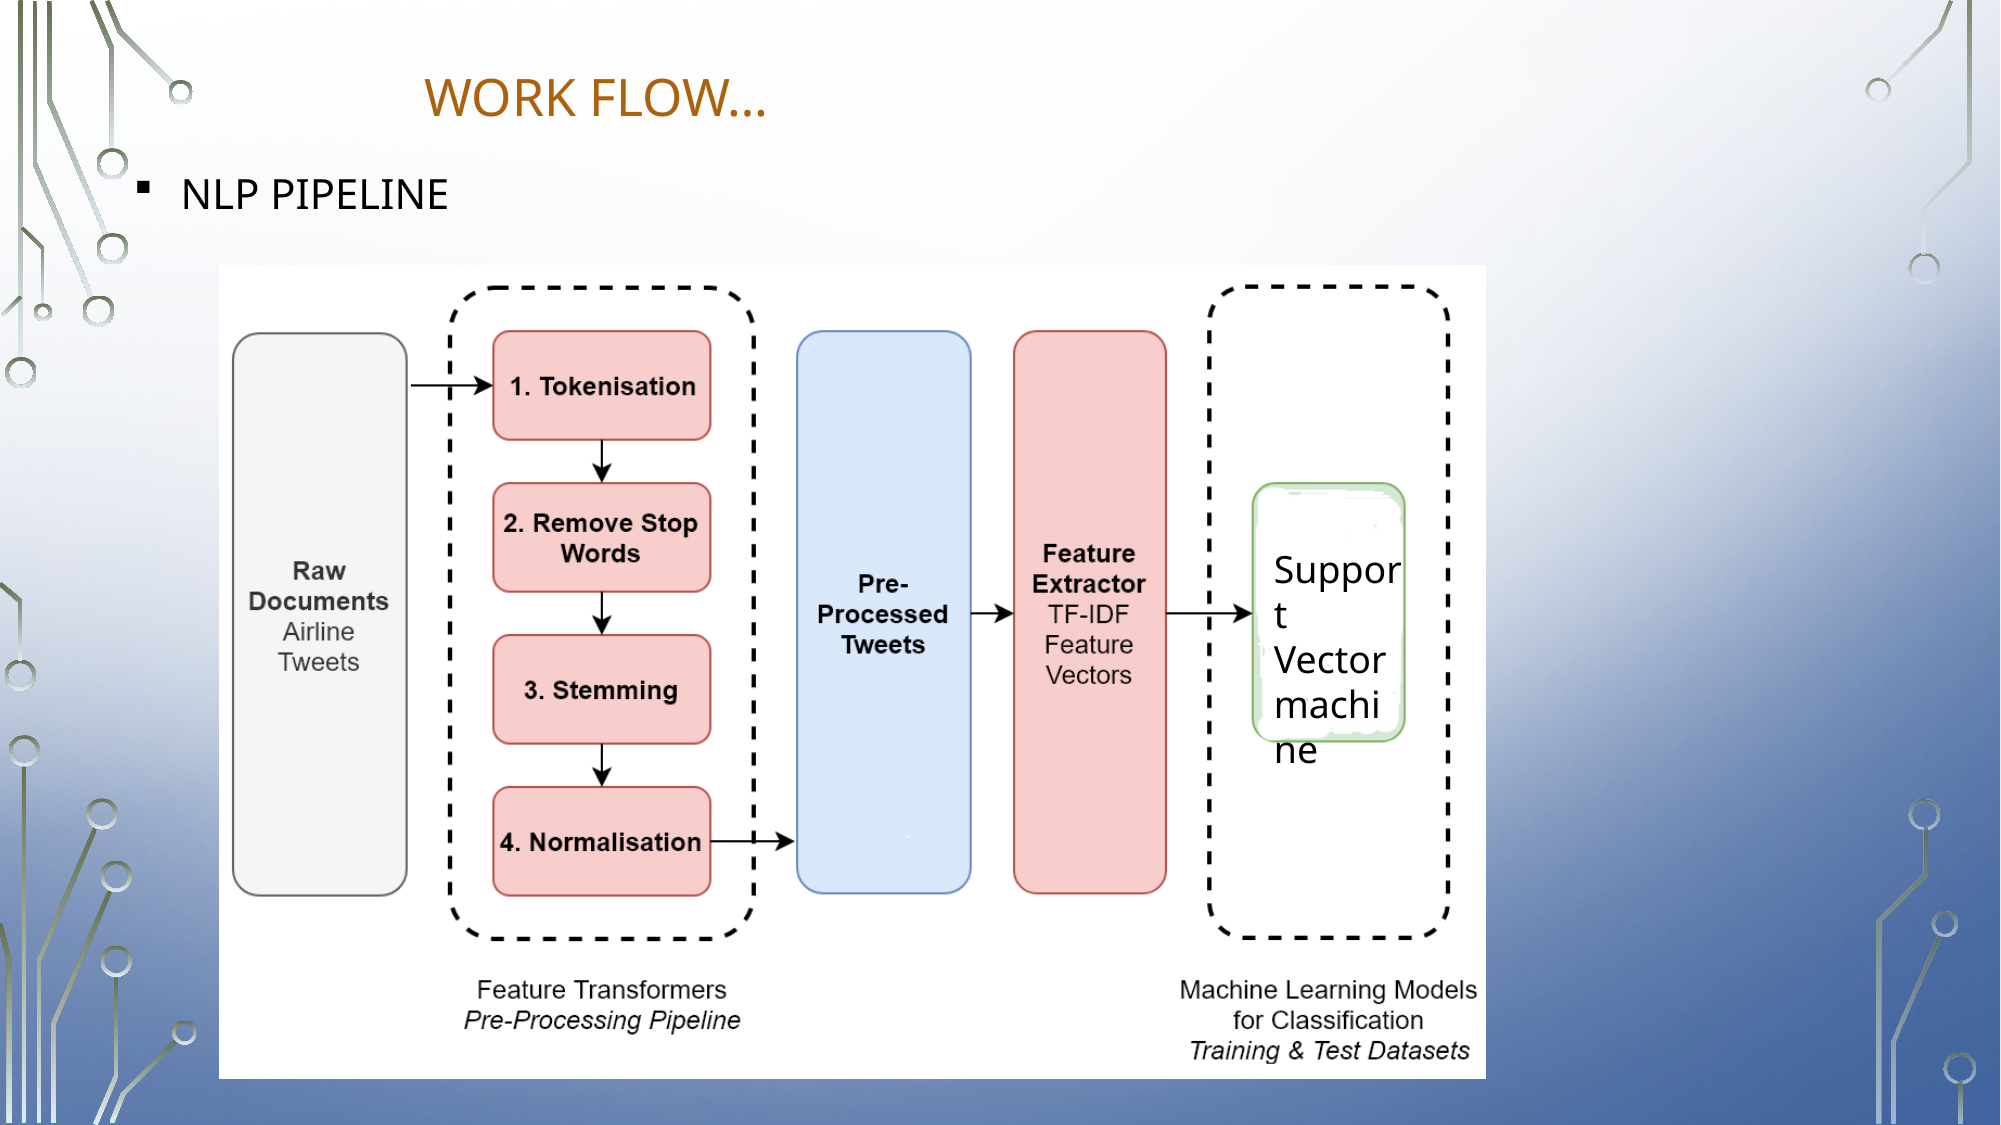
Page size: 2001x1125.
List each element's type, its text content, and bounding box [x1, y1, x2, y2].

text_box NLP PIPELINE [118, 160, 465, 226]
picture [218, 264, 1486, 1079]
title Work Flow… [260, 8, 1656, 202]
